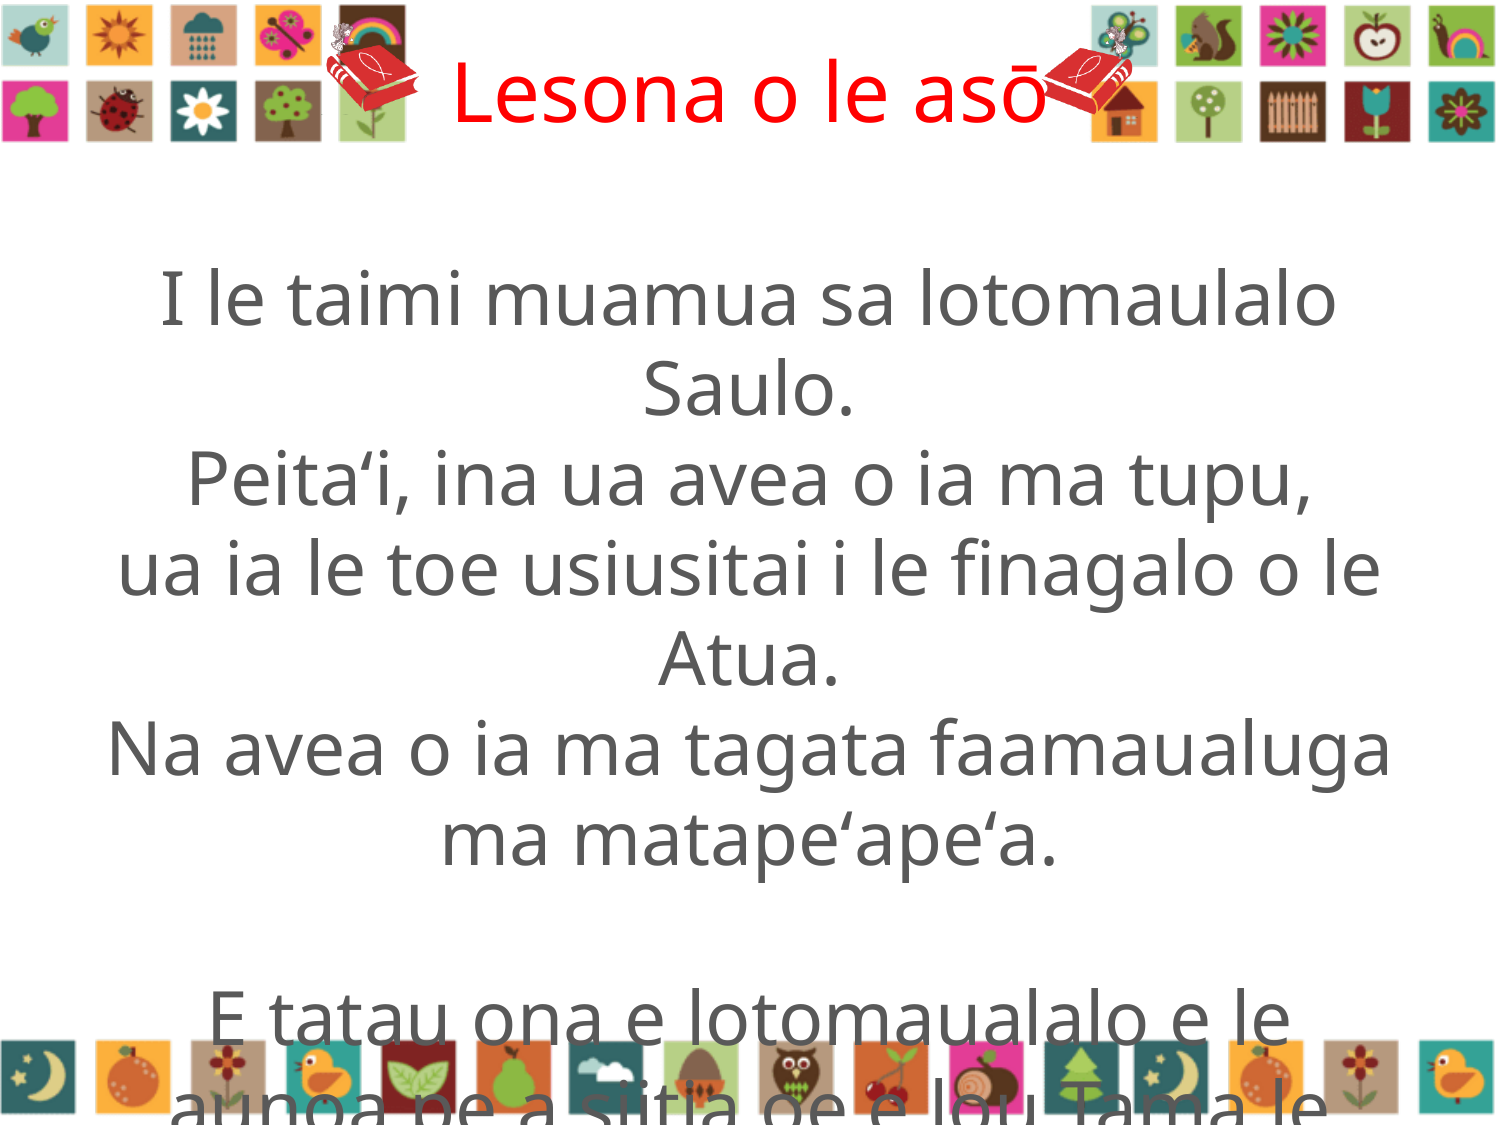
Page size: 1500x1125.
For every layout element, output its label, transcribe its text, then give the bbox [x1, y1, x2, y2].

picture [0, 3, 451, 150]
text_box Lesona o le asō [425, 32, 1078, 147]
text_box I le taimi muamua sa lotomaulalo Saulo. Peitaʻi, ina ua avea o ia ma tupu, ua ia le toe usiusitai i le finagalo o le Atua. Na avea o ia ma tagata faamaualuga ma matapeʻapeʻa. E tatau ona e lotomaualalo e le aunoa pe a siitia oe e lou Tama le Atua. [76, 243, 1424, 1027]
picture [1010, 3, 1500, 150]
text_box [0, 1028, 1500, 1118]
